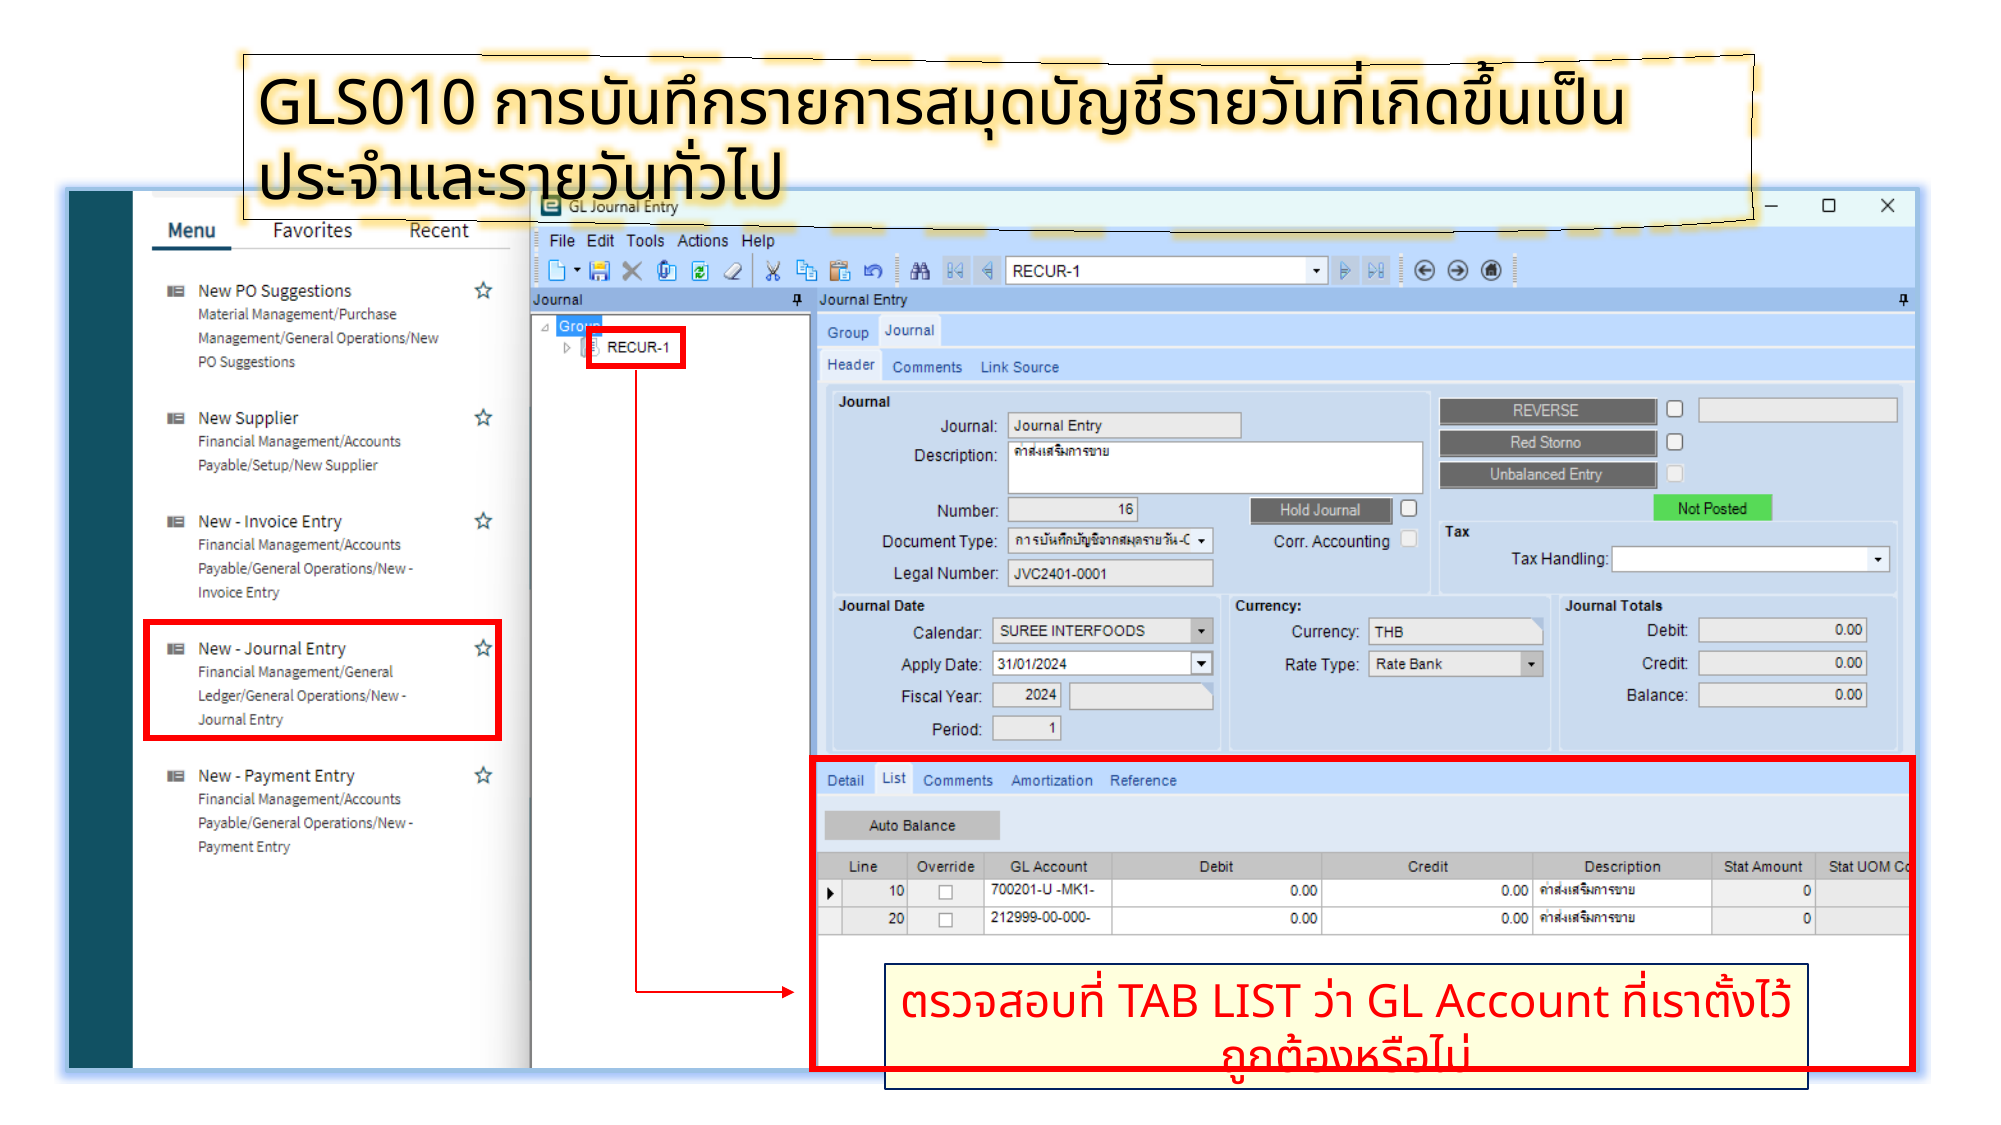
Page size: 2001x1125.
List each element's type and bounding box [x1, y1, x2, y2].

text_box [69, 54, 1916, 1069]
